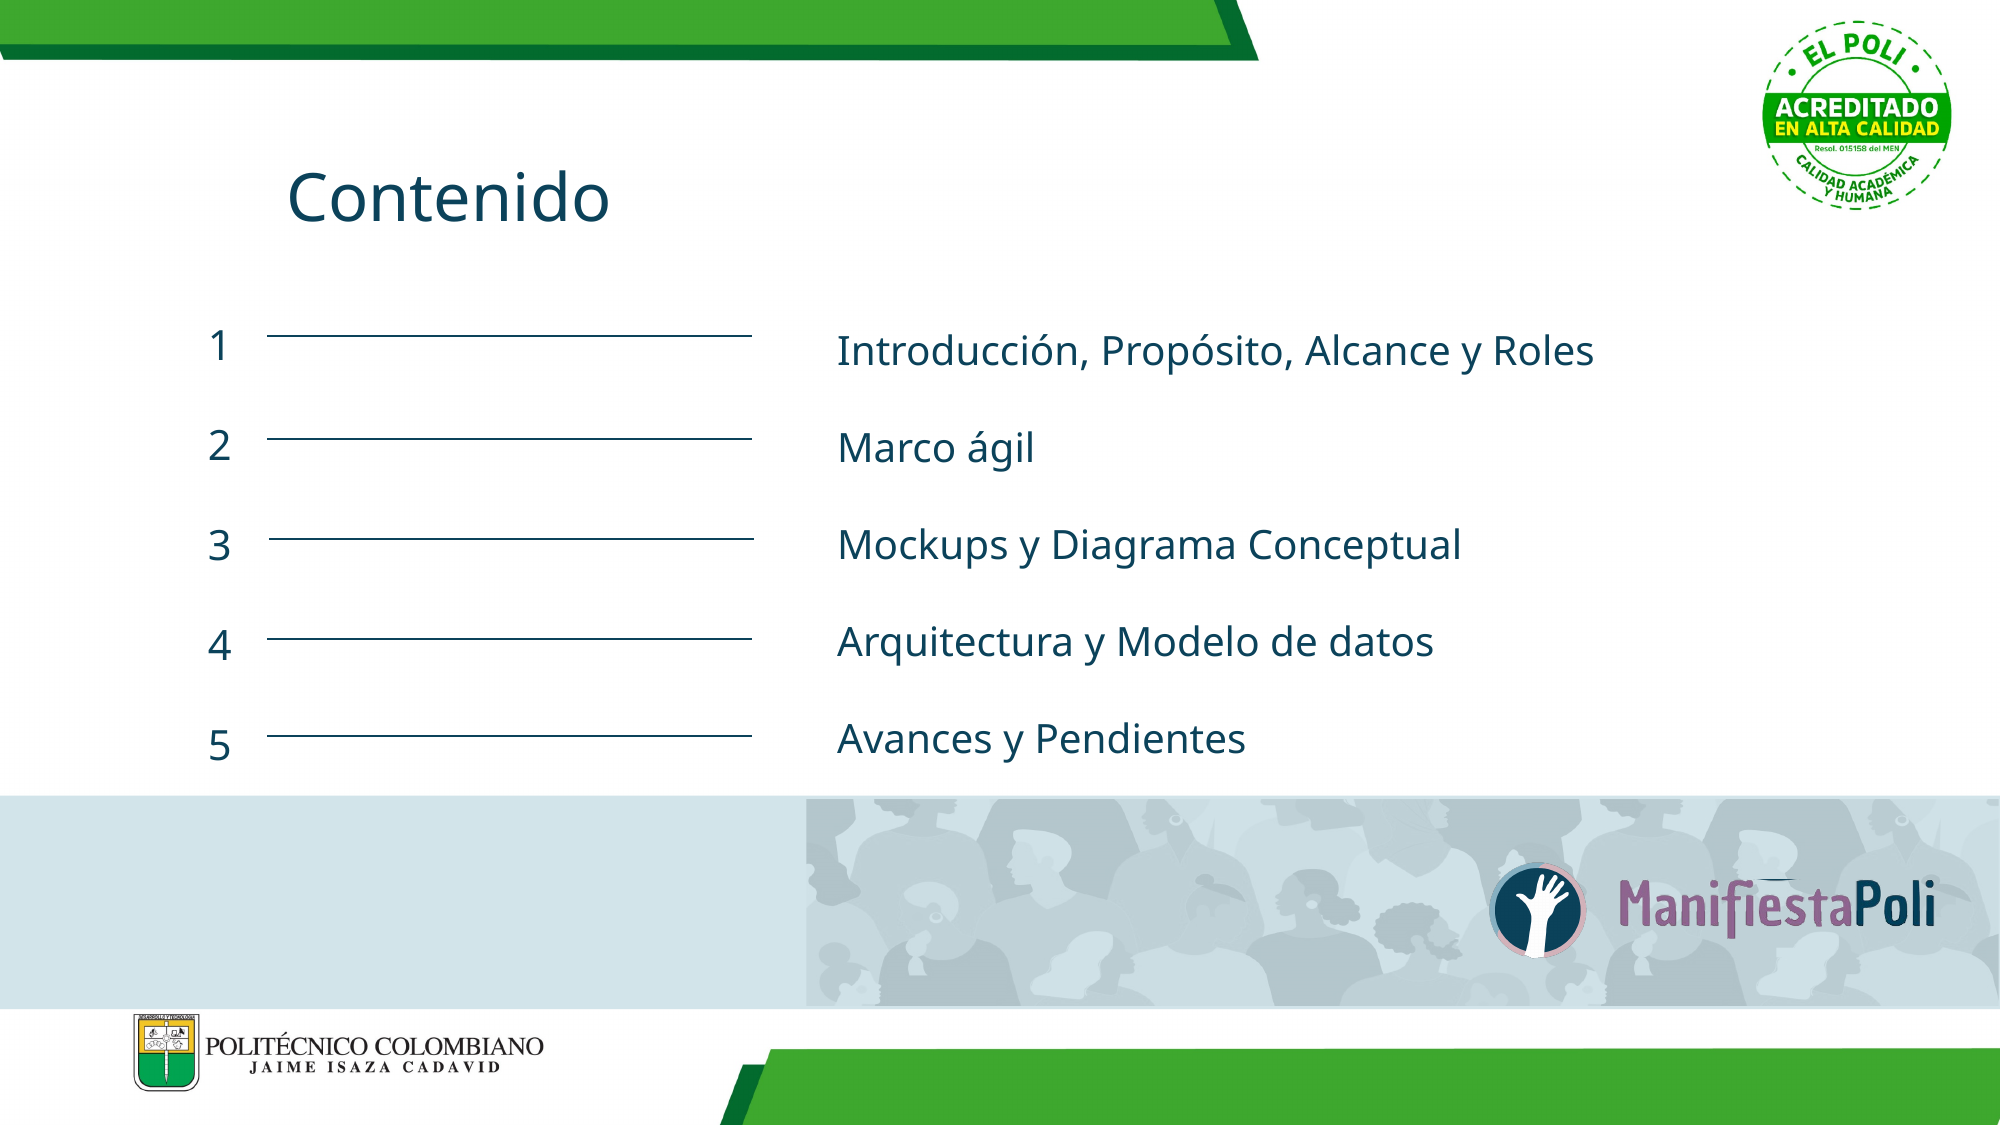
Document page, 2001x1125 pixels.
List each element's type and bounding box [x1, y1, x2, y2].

text_box [1478, 856, 1969, 969]
picture [806, 799, 1999, 1006]
list [0, 0, 2000, 1125]
